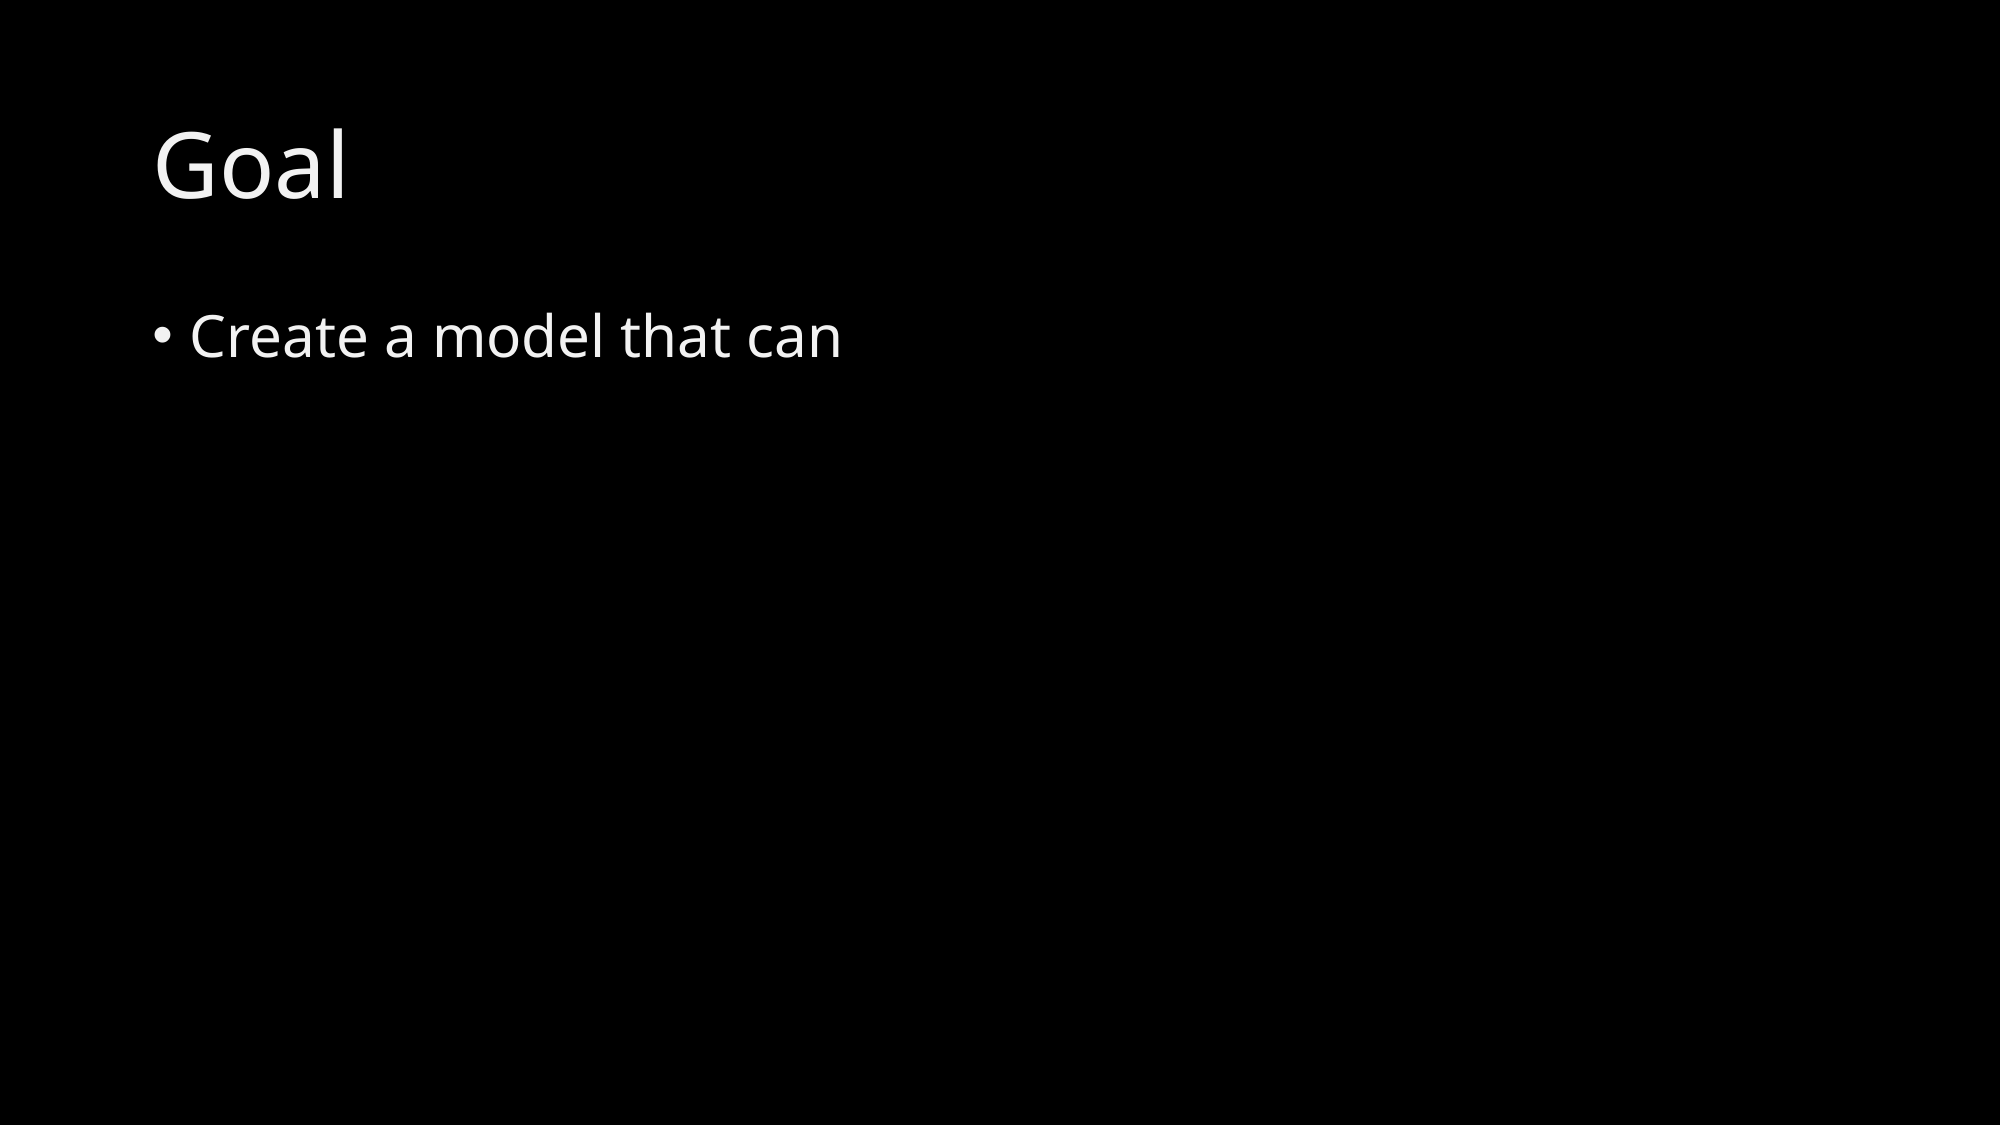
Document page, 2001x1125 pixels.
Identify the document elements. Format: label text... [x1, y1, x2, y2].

title Goal [137, 59, 1863, 278]
list Create a model that can [137, 299, 1863, 1014]
